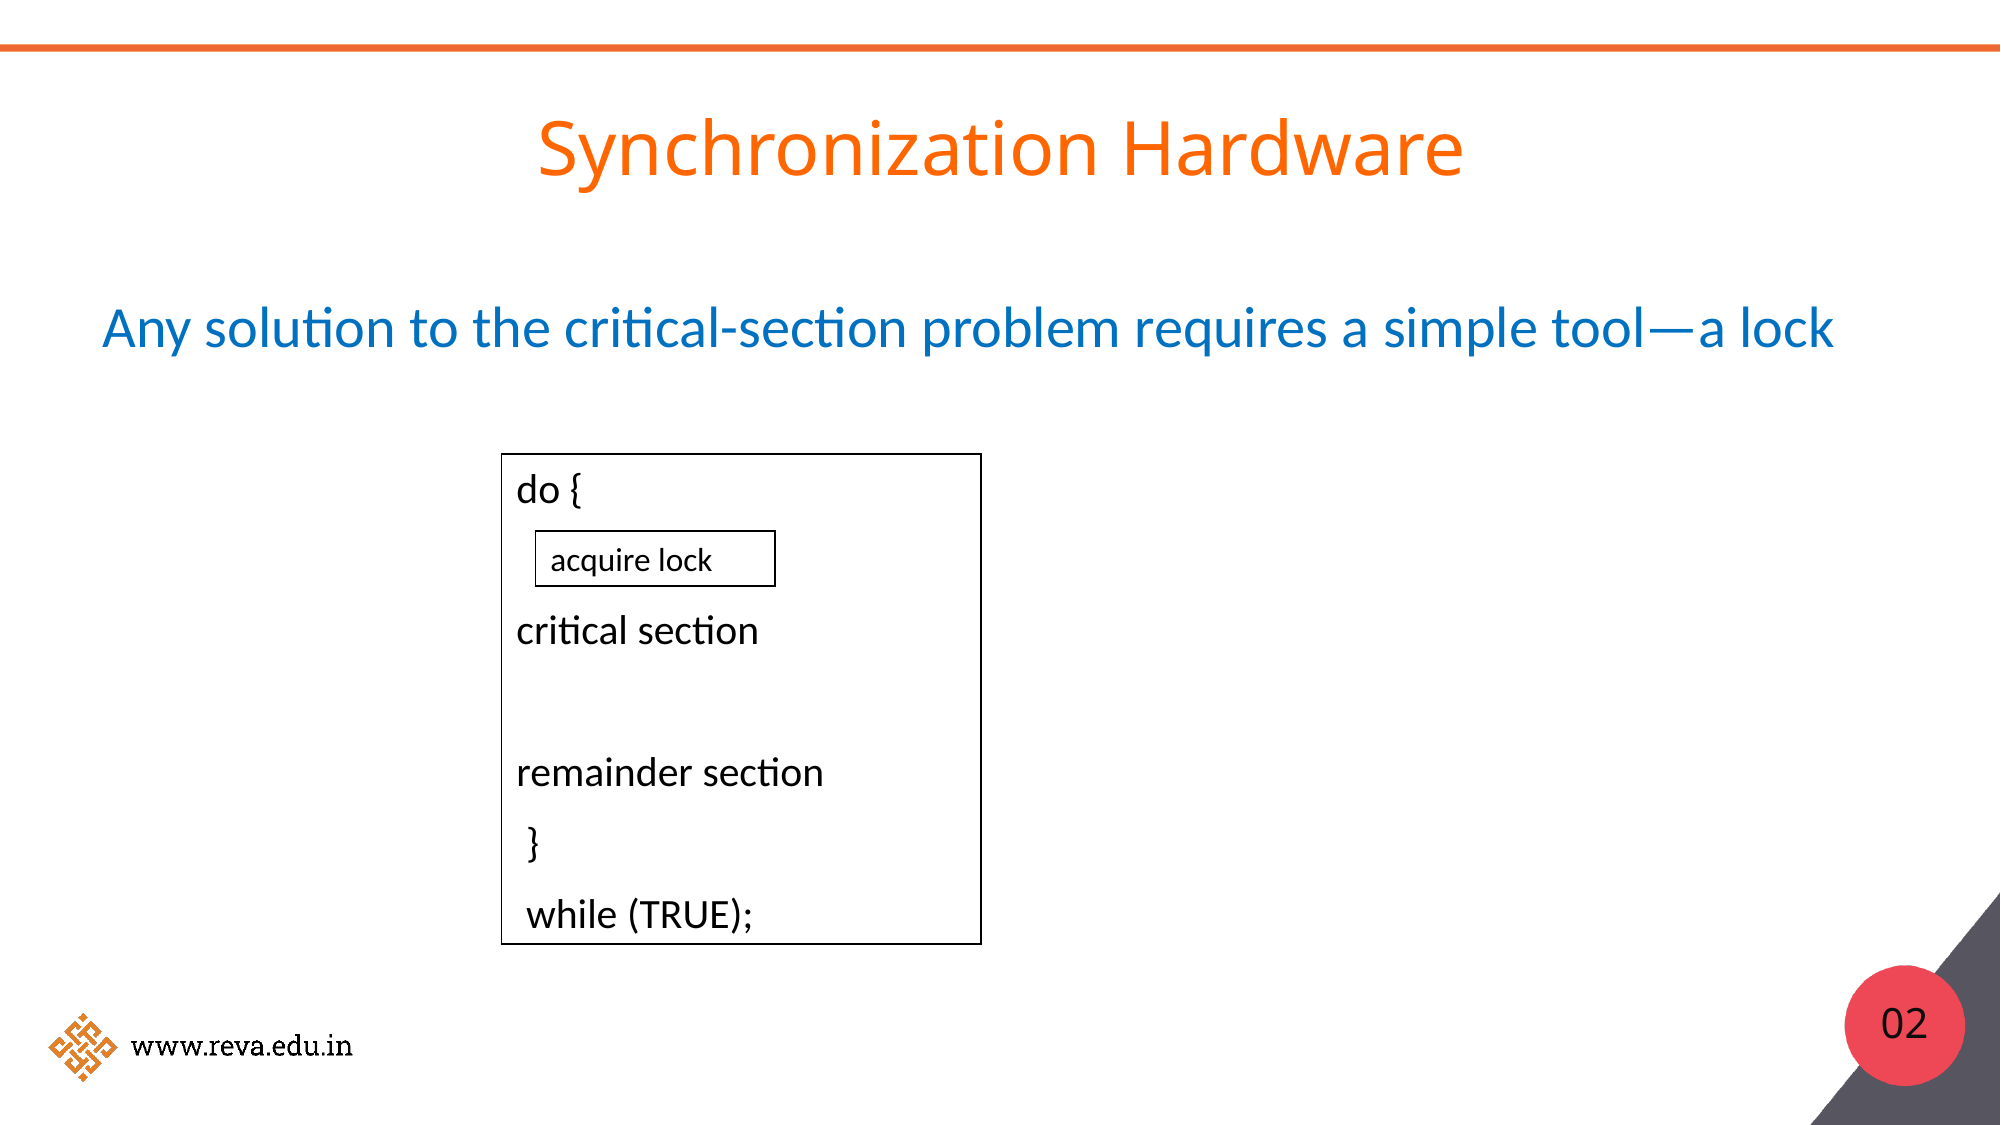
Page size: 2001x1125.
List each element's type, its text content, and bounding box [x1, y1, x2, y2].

picture [31, 1003, 366, 1092]
title Synchronization Hardware [392, 51, 1612, 240]
text_box Any solution to the critical-section problem requires a simple tool—a lock [87, 282, 1898, 367]
picture [1801, 882, 2000, 1125]
text_box 02 [1865, 989, 1944, 1054]
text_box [501, 453, 982, 949]
